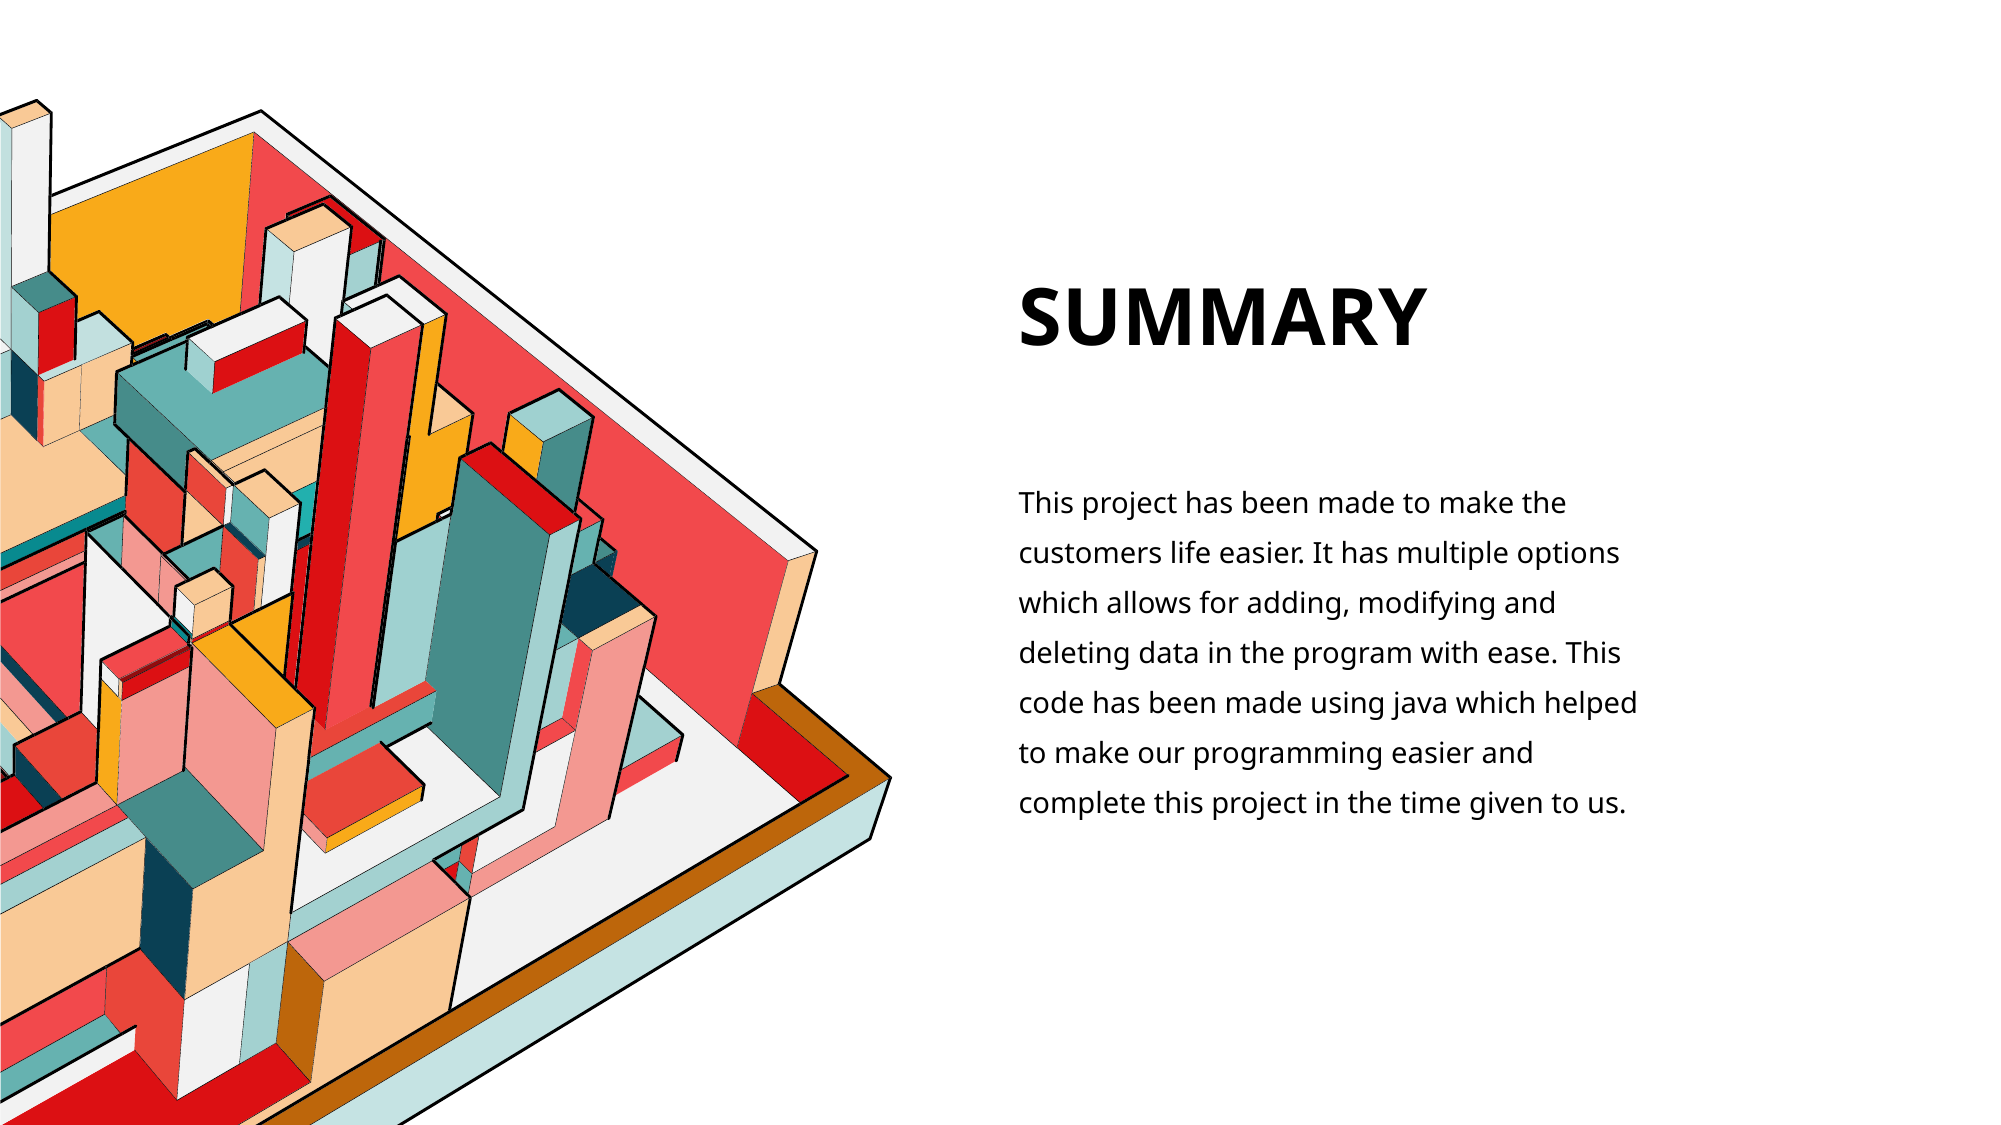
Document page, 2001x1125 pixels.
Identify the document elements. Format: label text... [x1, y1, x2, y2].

list This project has been made to make the customers life easier. It has multiple options which allows for adding, modifying and deleting data in the program with ease. This code has been made using java which helped to make our programming easier and complete this project in the time given to us. [1003, 461, 1679, 918]
title SUMMARY [1003, 211, 1904, 429]
